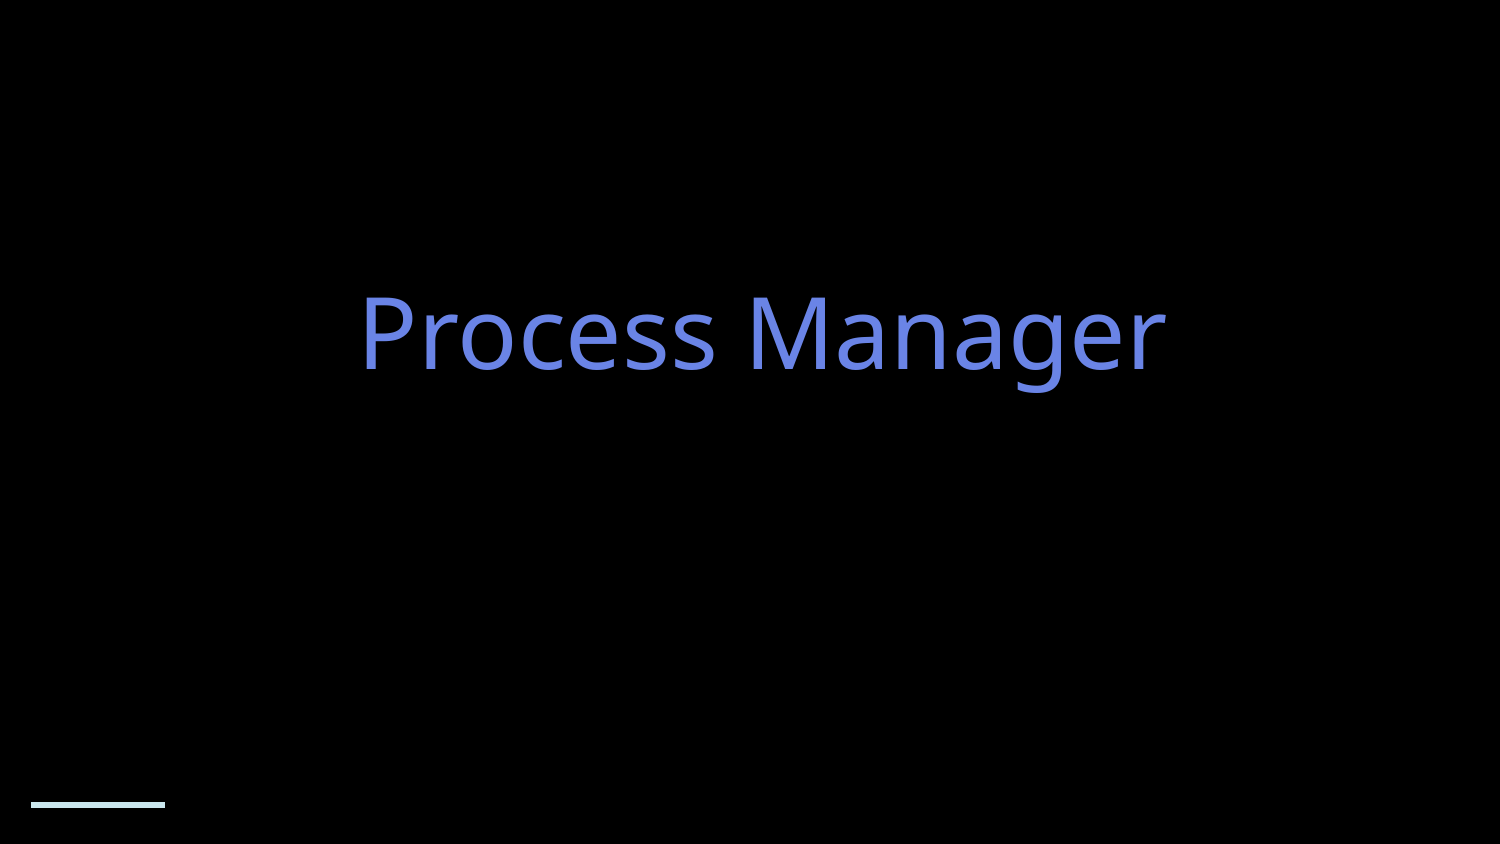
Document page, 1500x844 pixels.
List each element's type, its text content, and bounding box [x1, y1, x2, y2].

title Process Manager [298, 254, 1228, 370]
